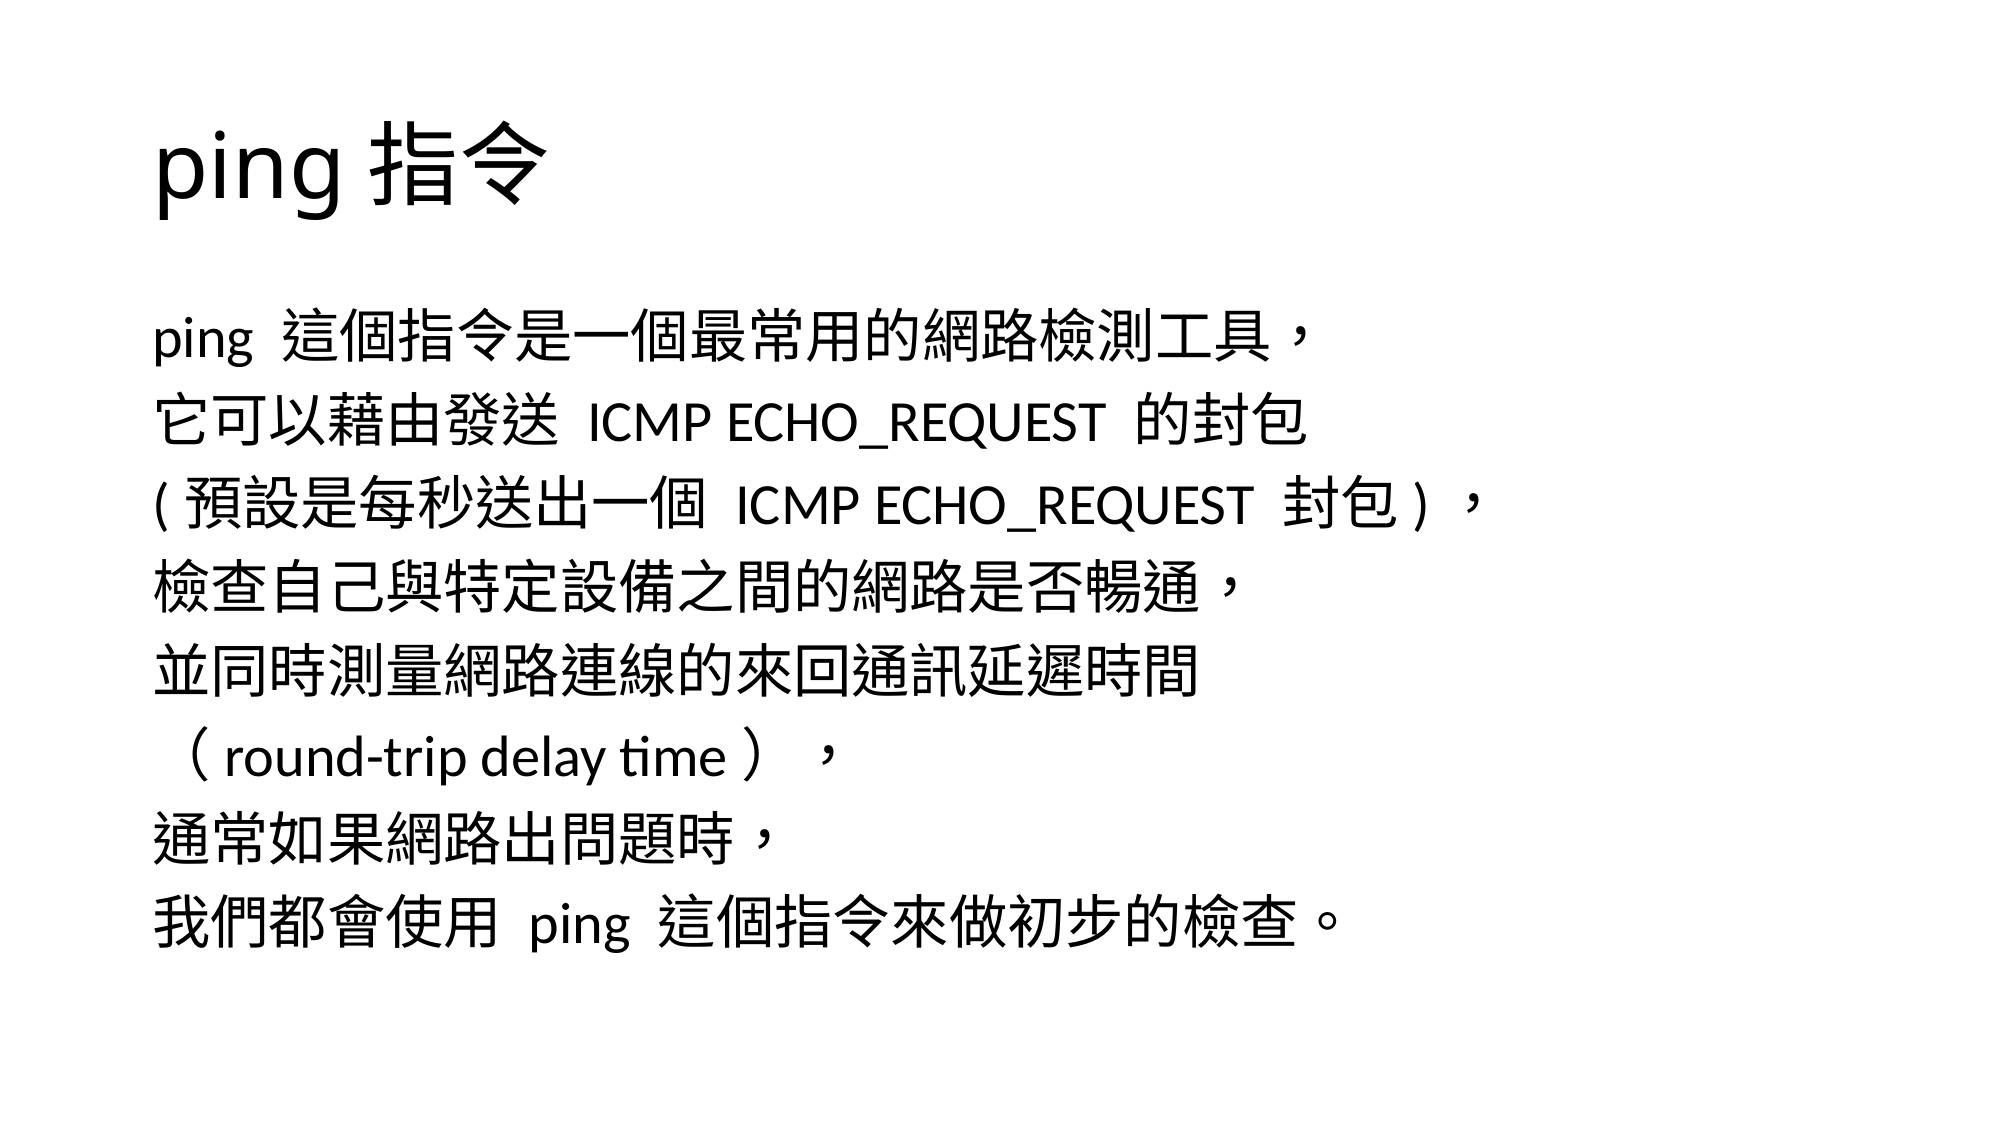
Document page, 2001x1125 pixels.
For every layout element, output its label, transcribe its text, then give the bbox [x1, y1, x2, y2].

list ping 這個指令是一個最常用的網路檢測工具， 它可以藉由發送 ICMP ECHO_REQUEST 的封包 (預設是每秒送出一個 ICMP ECHO_REQUEST 封包)， 檢查自己與特定設備之間的網路是否暢通， 並同時測量網路連線的來回通訊延遲時間 （round-trip delay time）， 通常如果網路出問題時， 我們都會使用 ping 這個指令來做初步的檢查。 [137, 299, 1863, 1014]
title ping指令 [137, 59, 1863, 278]
